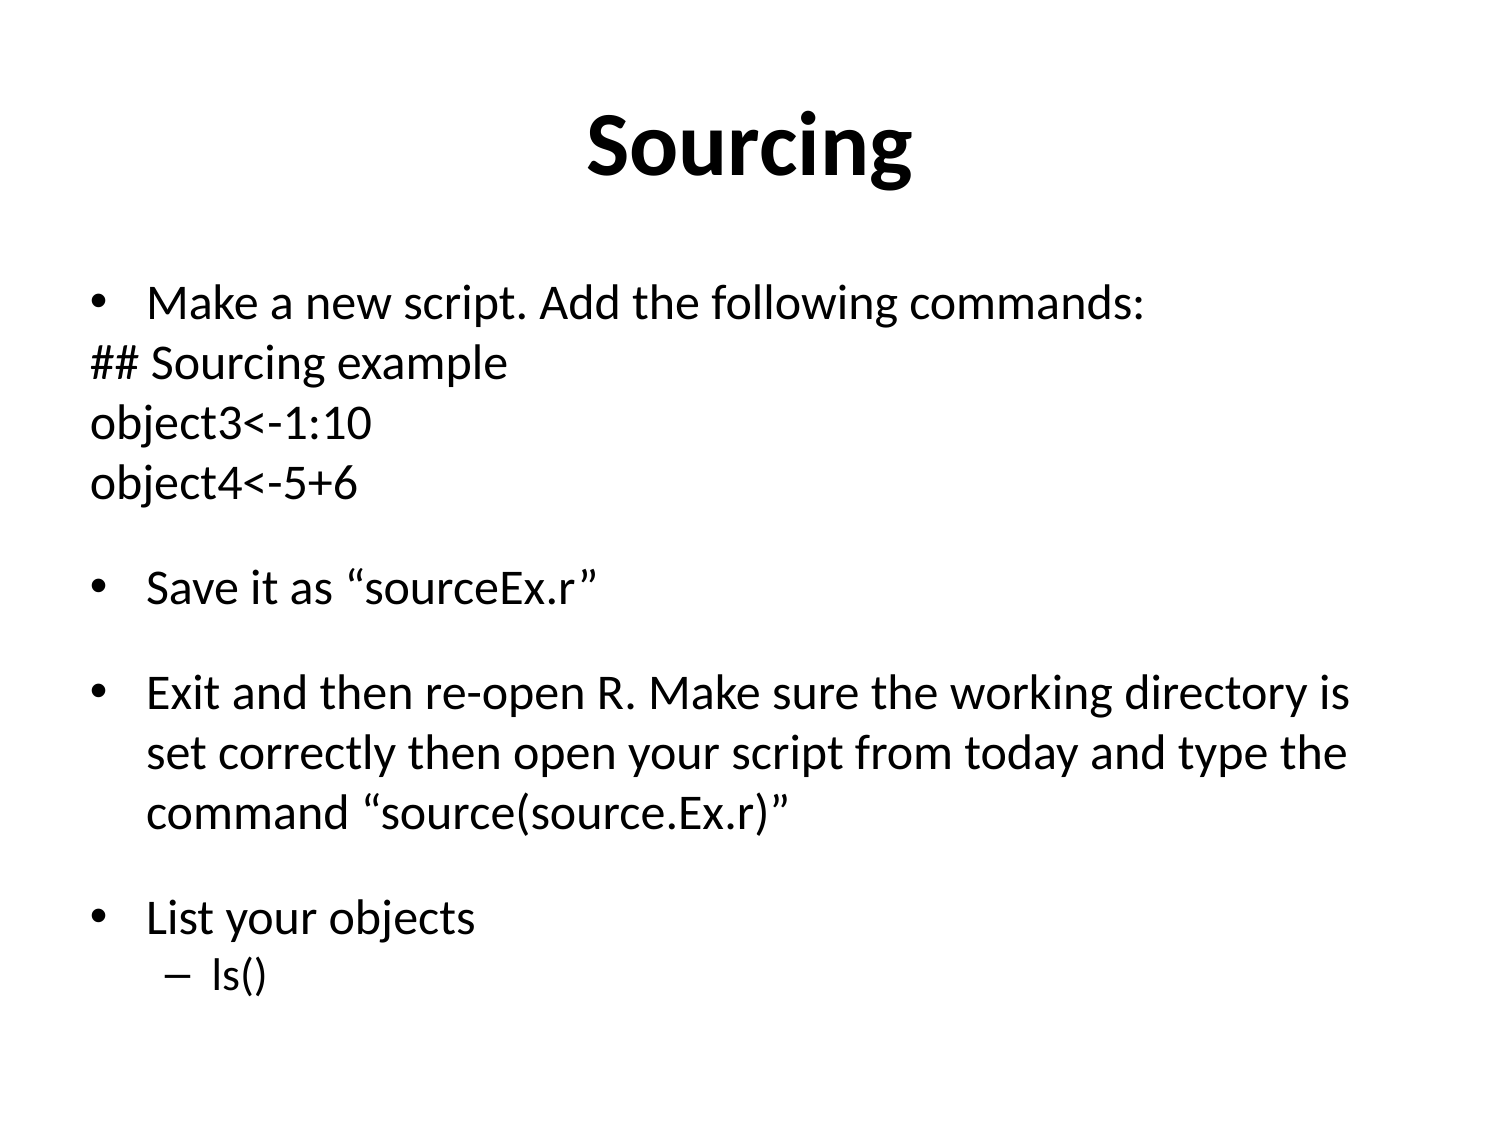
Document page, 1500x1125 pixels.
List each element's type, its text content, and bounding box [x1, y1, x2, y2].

text_box Sourcing [74, 45, 1425, 233]
text_box Make a new script. Add the following commands: ## Sourcing example object3<-1:10 object4<-5+6 Save it as “sourceEx.r” Exit and then re-open R. Make sure the working directory is set correctly then open your script from today and type the command “source(source.Ex.r)” List your objects ls() [74, 262, 1425, 1100]
